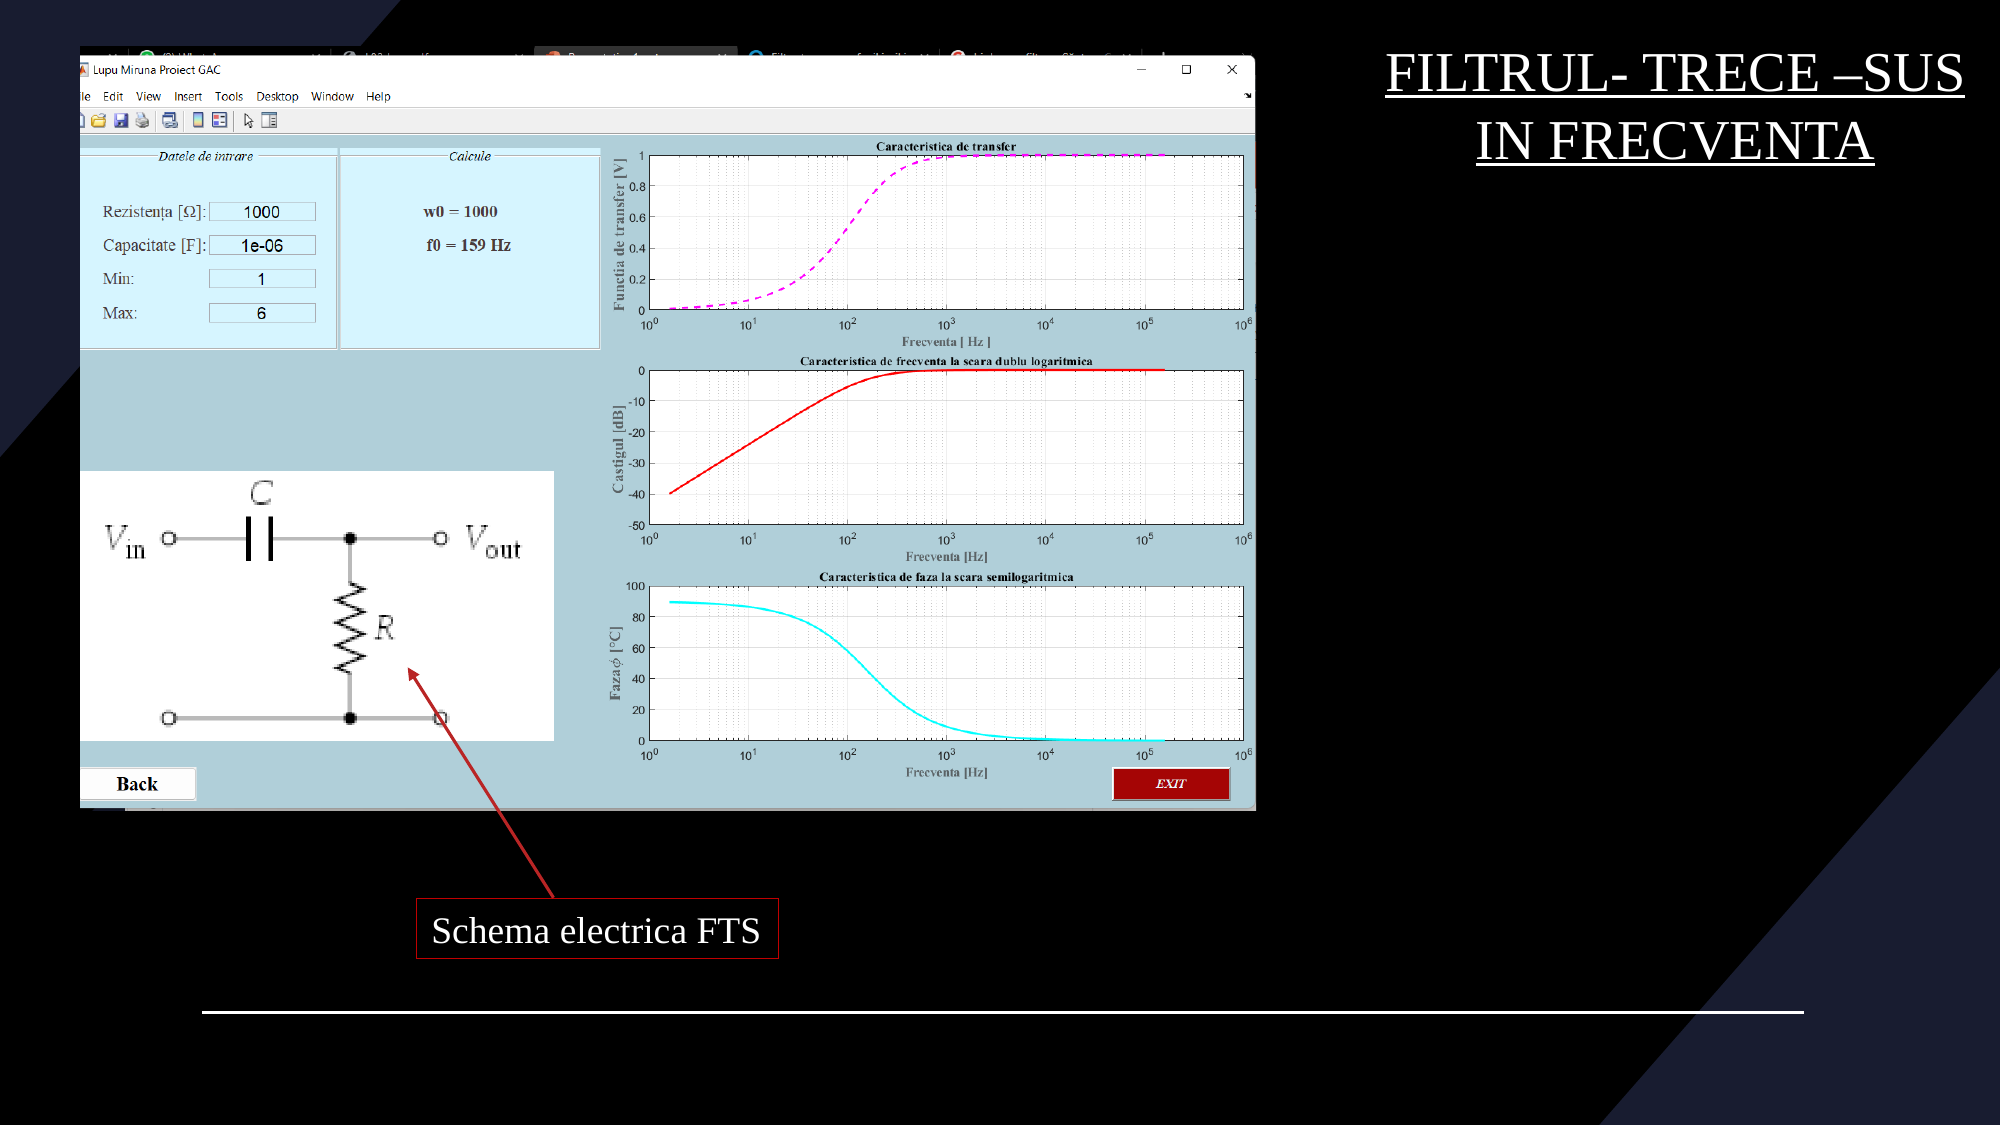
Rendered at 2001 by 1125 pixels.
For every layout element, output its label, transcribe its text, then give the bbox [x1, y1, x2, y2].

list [80, 46, 1257, 811]
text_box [407, 667, 554, 898]
text_box Schema electrica FTS [416, 898, 779, 959]
title FILTRUL- TRECE –sus IN FRECVENTA [1268, 127, 2000, 189]
